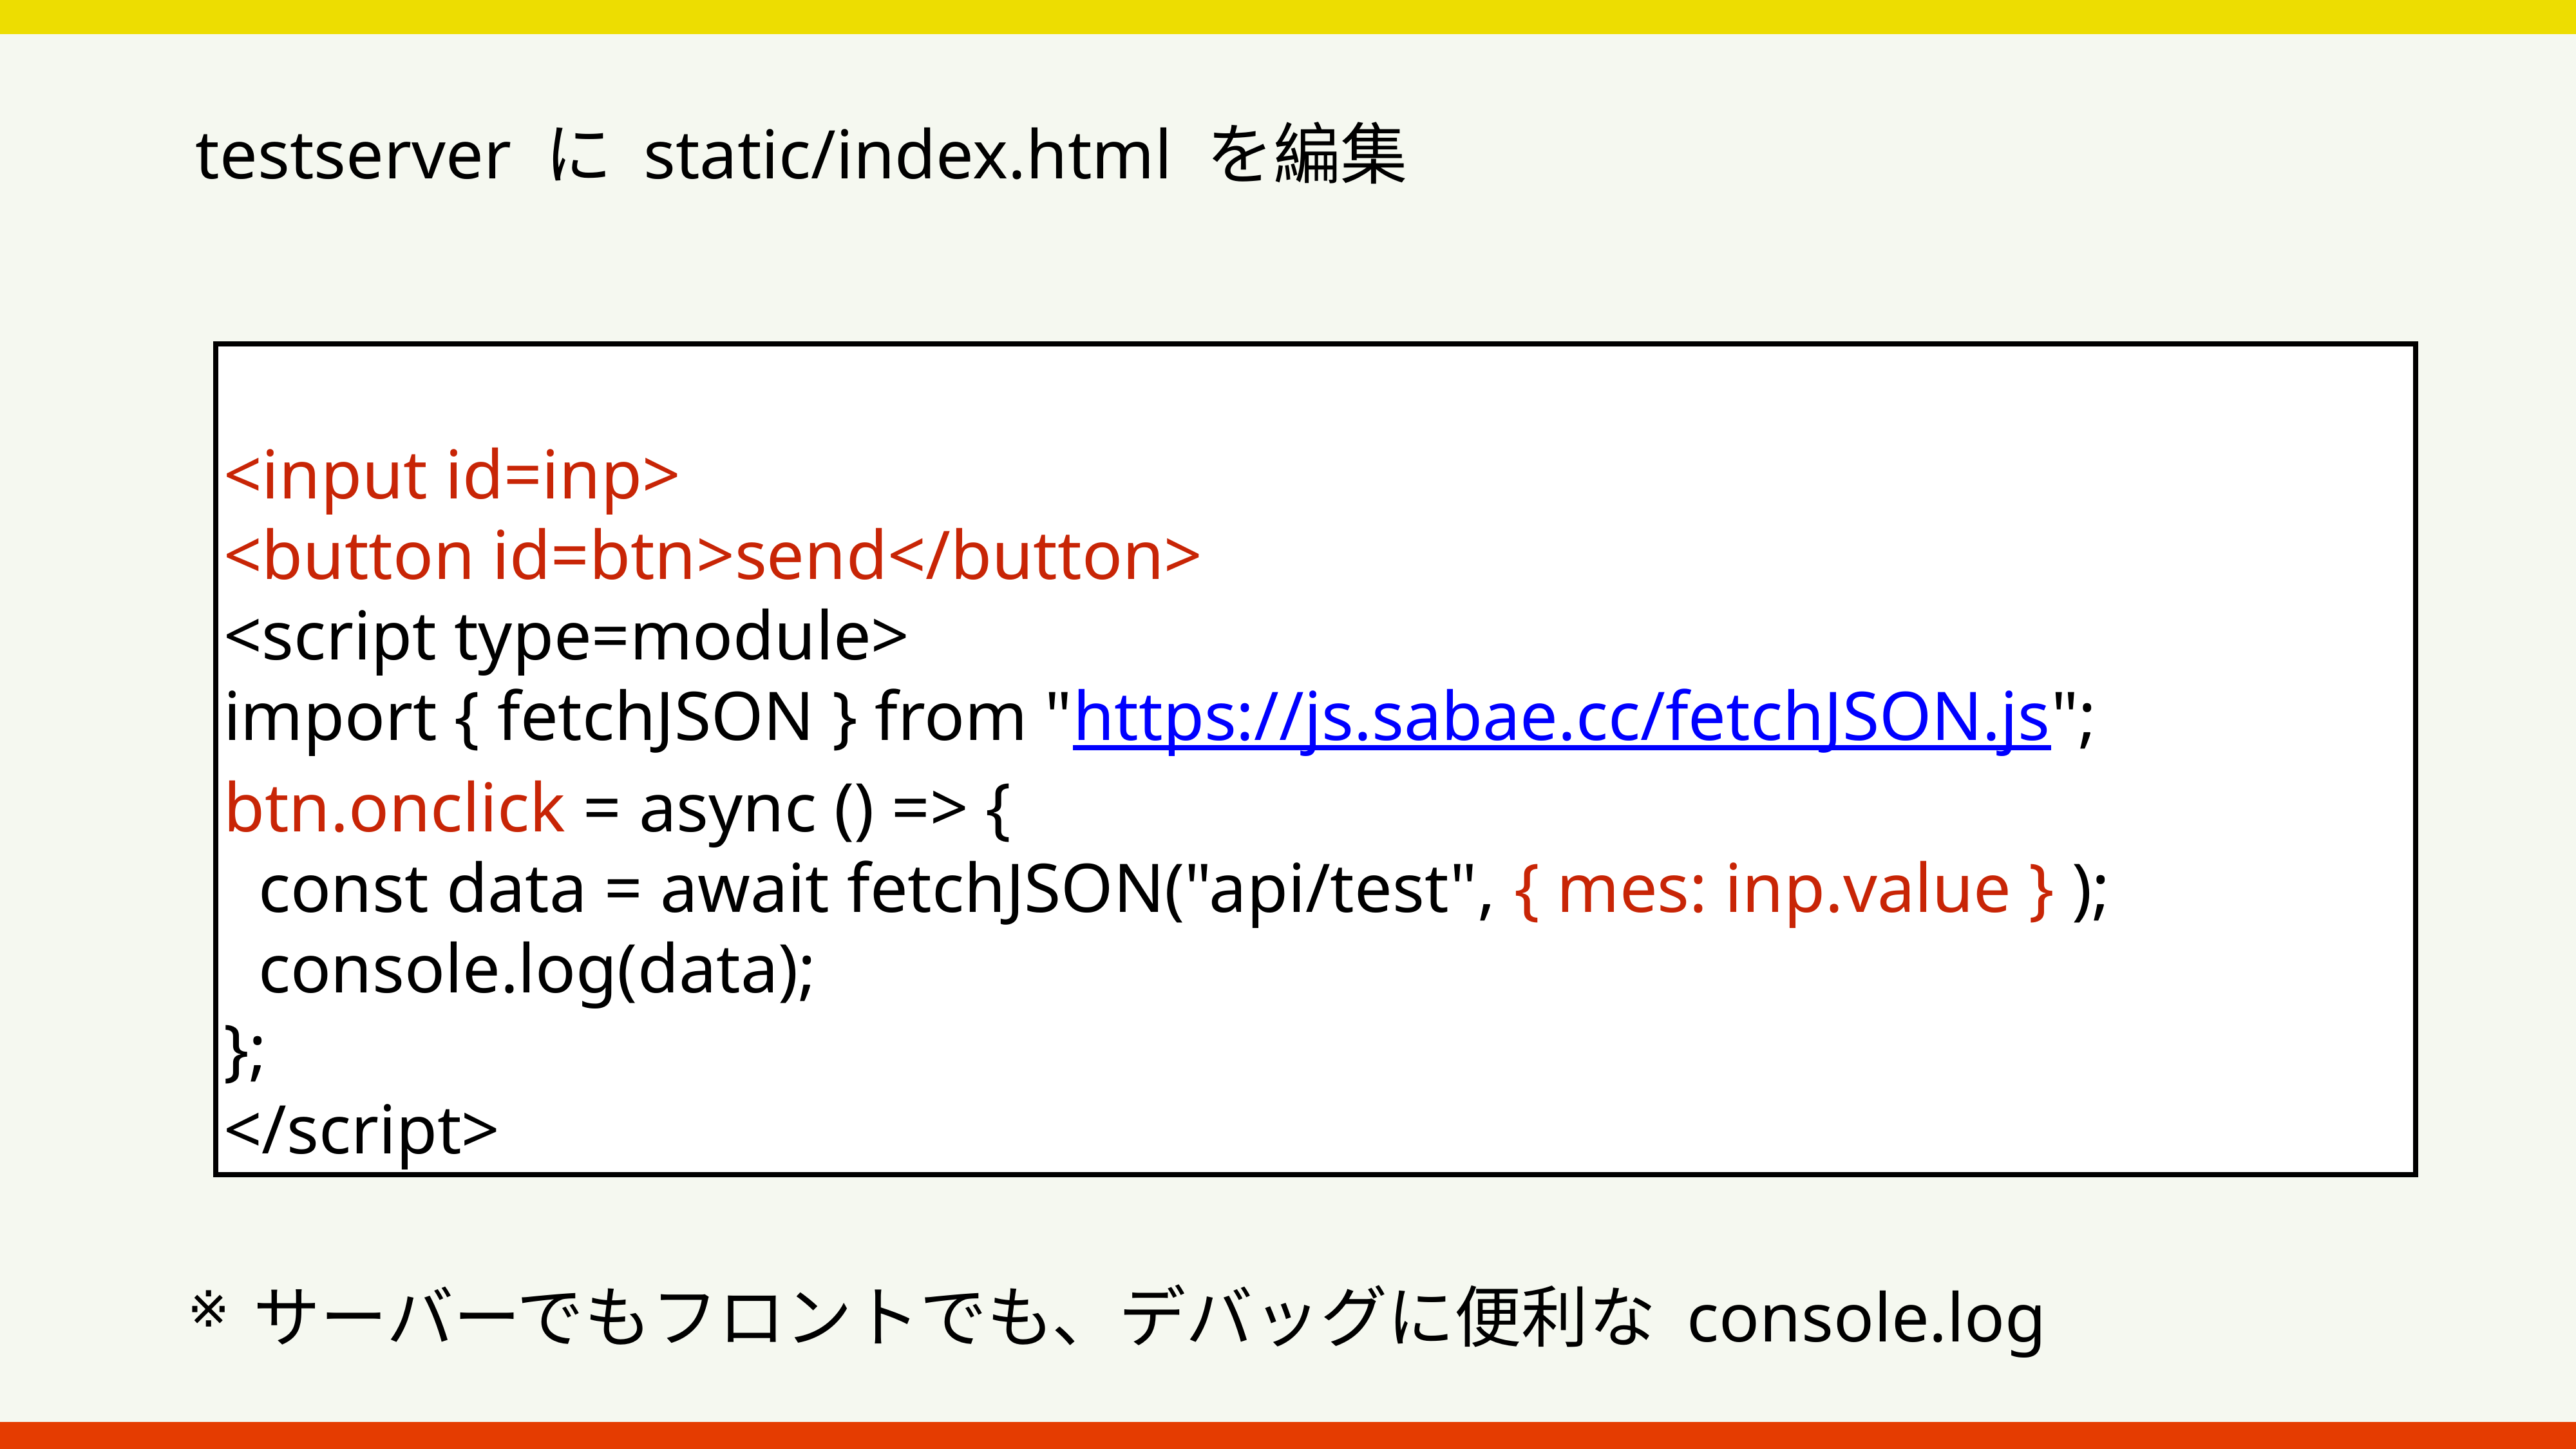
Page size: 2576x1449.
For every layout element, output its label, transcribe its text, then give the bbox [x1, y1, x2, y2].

picture [0, 0, 2576, 34]
text_box サーバーでもフロントでも、デバッグに便利な console.log [180, 1267, 2054, 1363]
text_box <input id=inp> <button id=btn>send</button> <script type=module> import { fetchJSON } from "https://js.sabae.cc/fetchJSON.js"; btn.onclick = async () => { const data = await fetchJSON("api/test", { mes: inp.value } ); console.log(data); }; </script> [216, 343, 2416, 1175]
picture [0, 1422, 2576, 1449]
text_box testserver に static/index.html を編集 [188, 104, 1416, 200]
